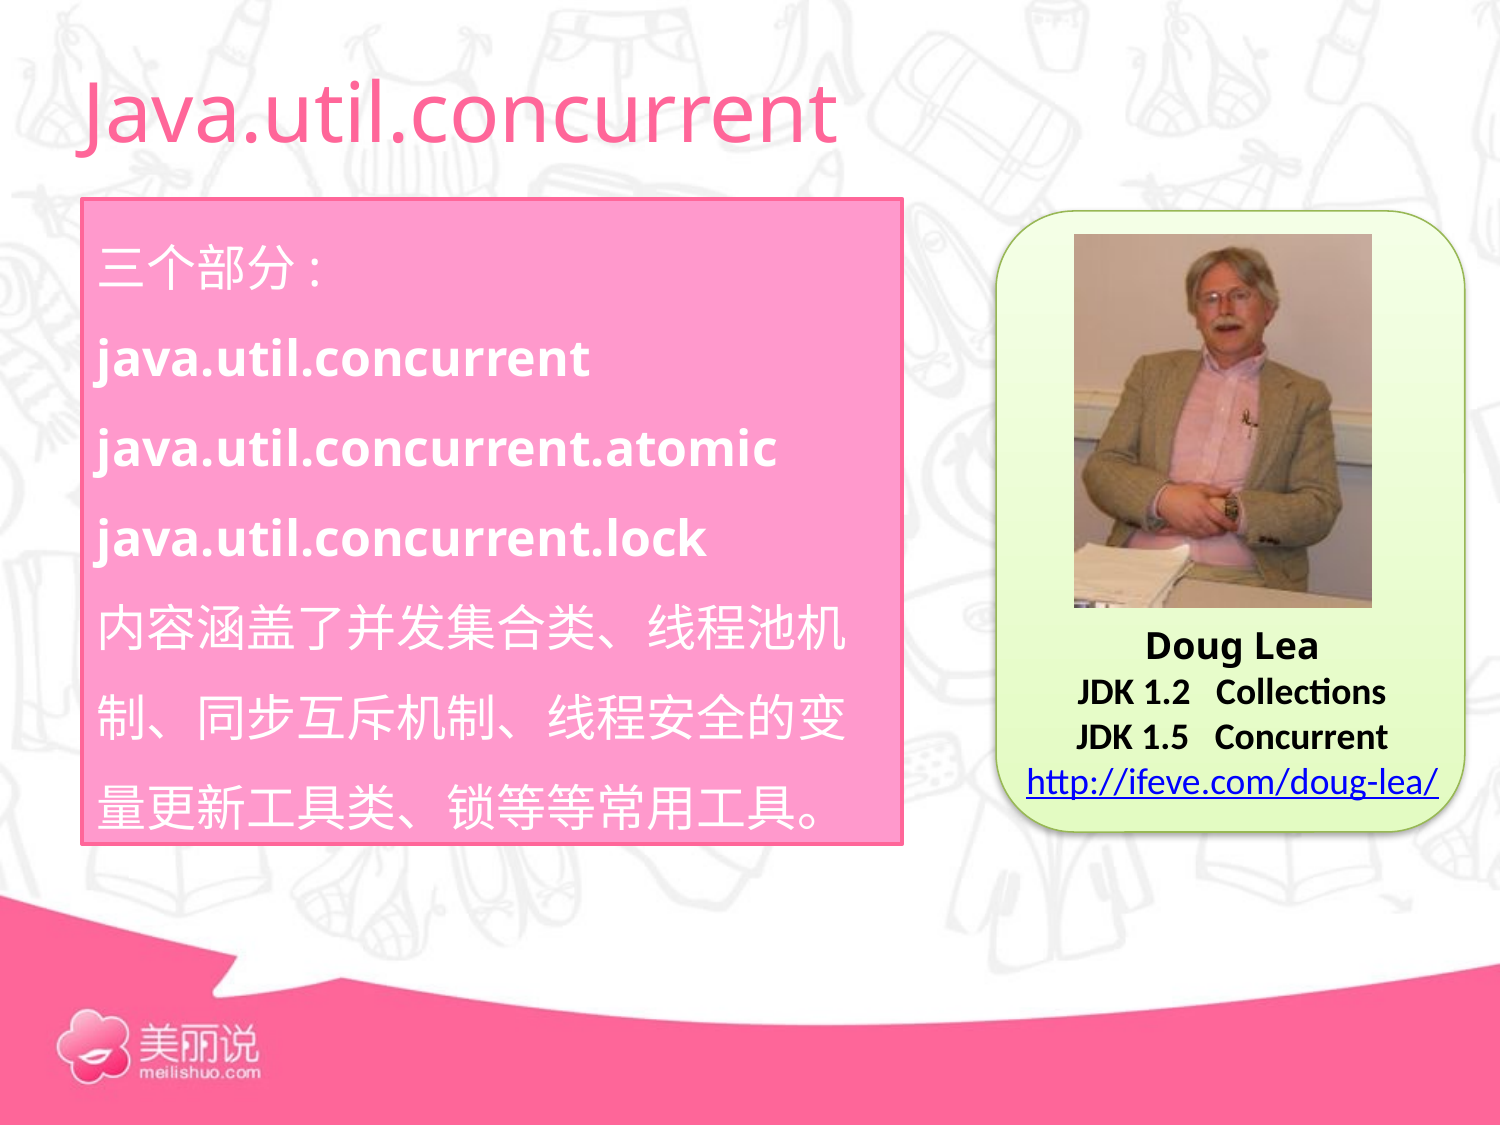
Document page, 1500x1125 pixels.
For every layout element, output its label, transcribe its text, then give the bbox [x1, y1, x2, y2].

text_box Doug Lea JDK 1.2 Collections JDK 1.5 Concurrent http://ifeve.com/doug-lea/ [995, 219, 1466, 833]
title Java.util.concurrent [74, 0, 1426, 219]
picture [1073, 234, 1372, 608]
picture [0, 0, 1500, 1125]
text_box 三个部分: java.util.concurrent java.util.concurrent.atomic java.util.concurrent.lock 内容涵盖了并发集合类、线程池机制、同步互斥机制、线程安全的变量更新工具类、锁等等常用工具。 [80, 197, 904, 846]
